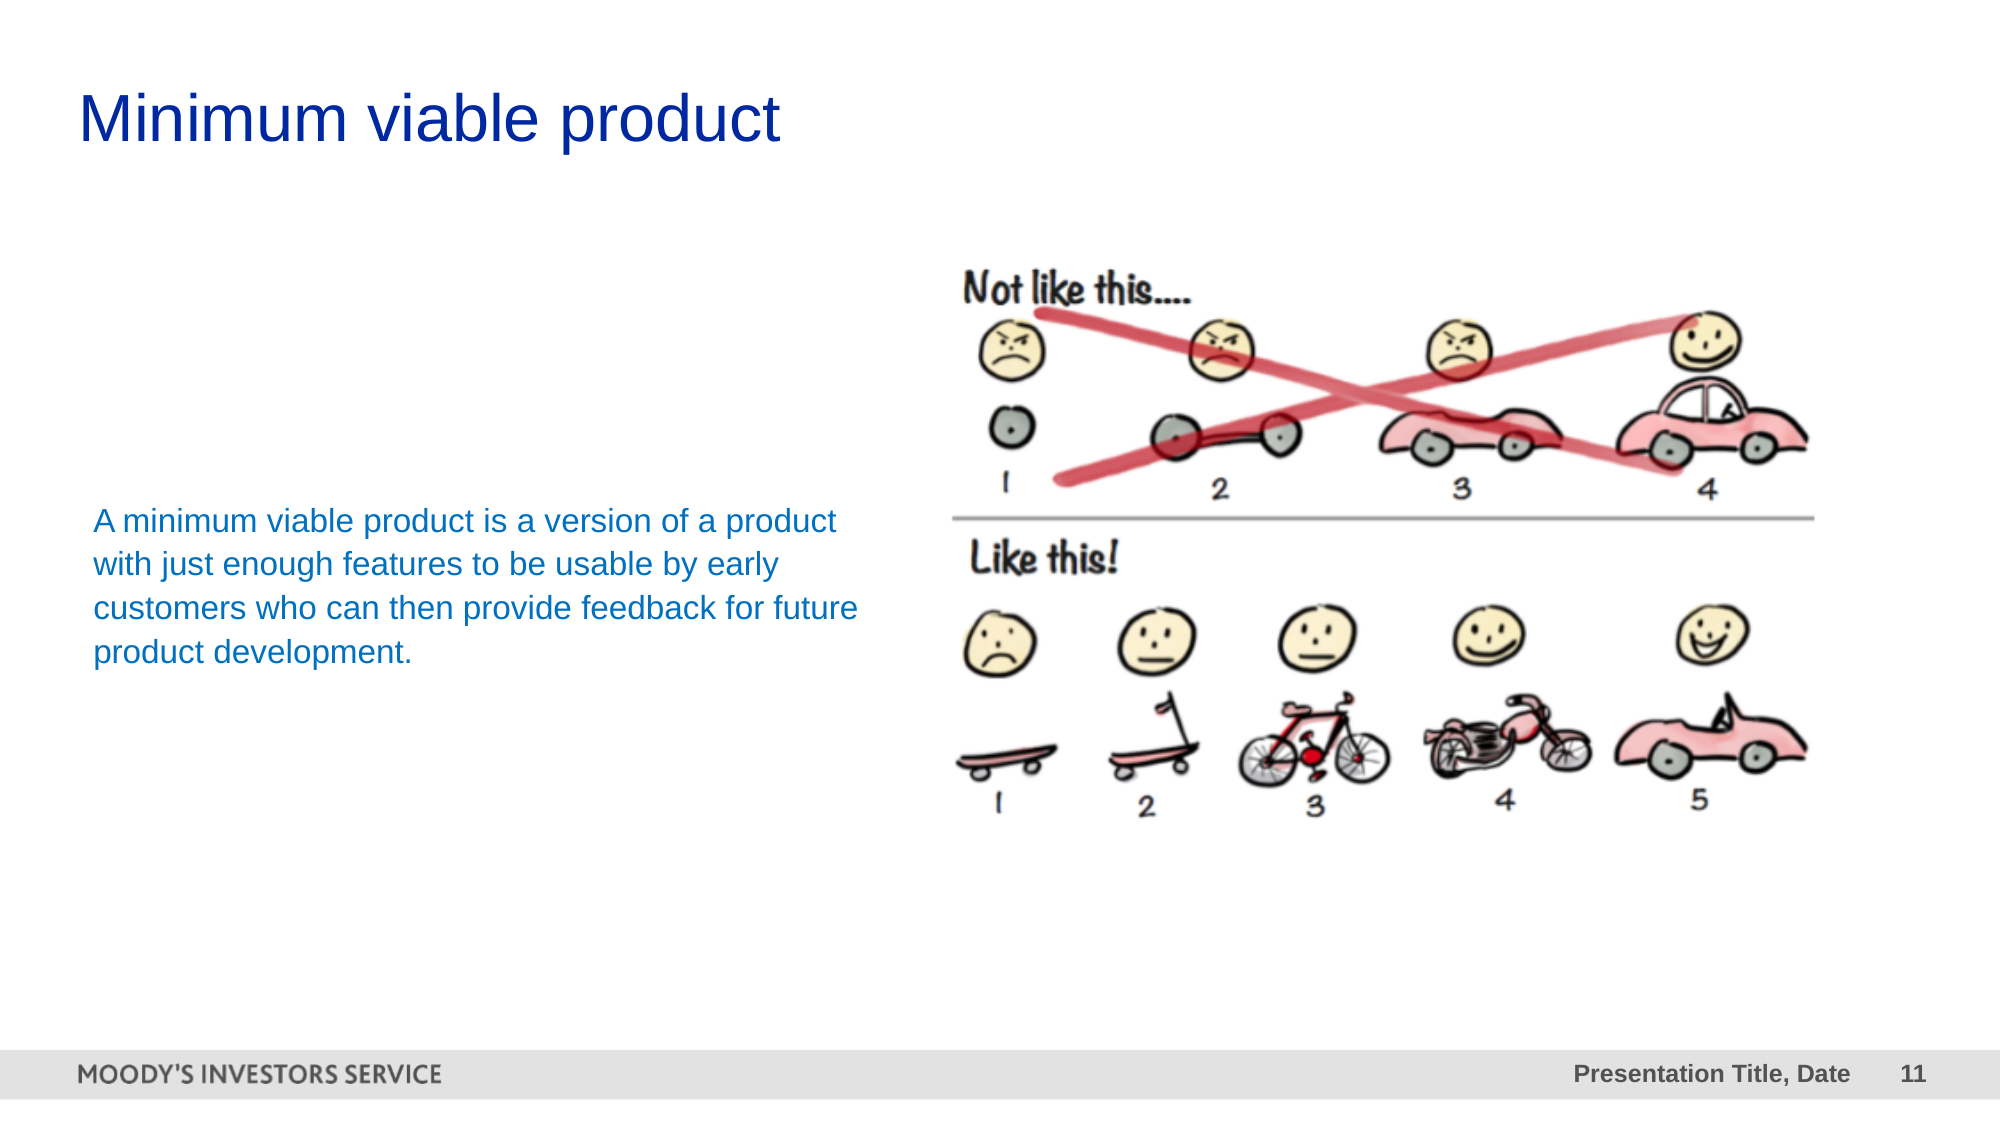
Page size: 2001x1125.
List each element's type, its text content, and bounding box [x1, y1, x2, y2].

text_box A minimum viable product is a version of a product with just enough features to be usable by early customers who can then provide feedback for future product development. [78, 487, 888, 732]
picture [924, 237, 1879, 851]
title Minimum viable product [78, 75, 1928, 156]
picture [75, 1061, 443, 1088]
